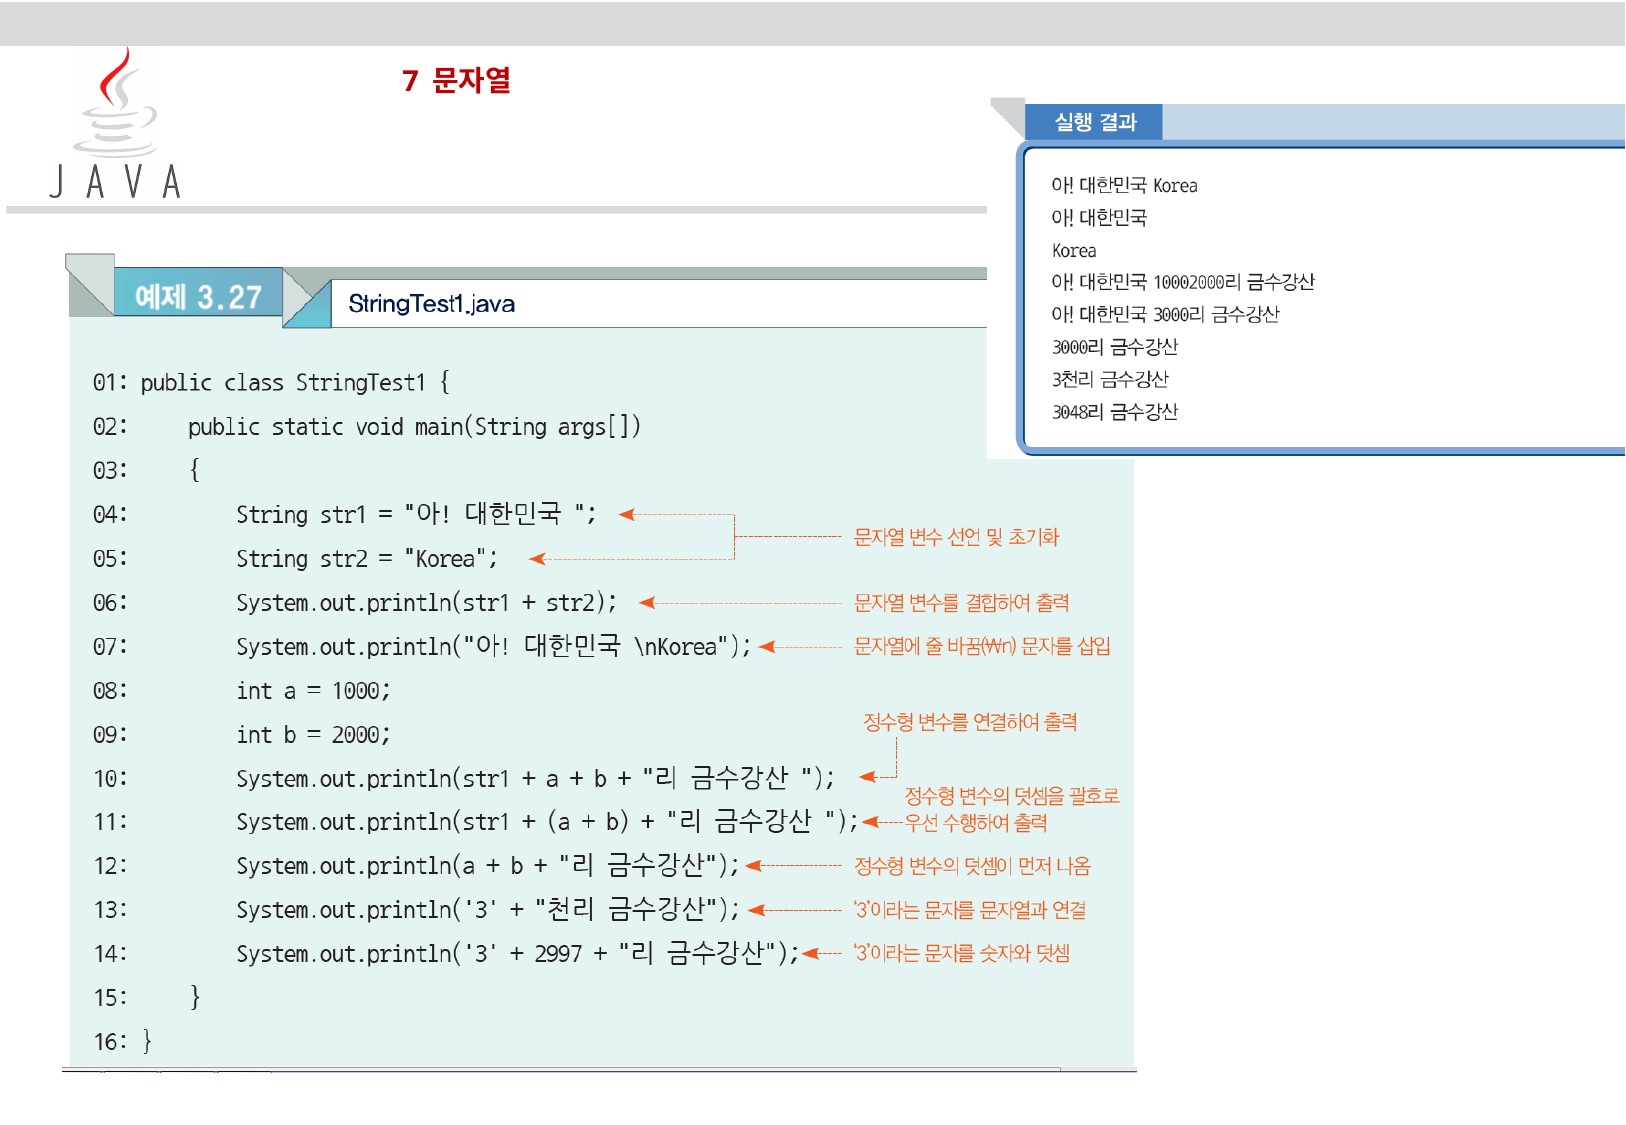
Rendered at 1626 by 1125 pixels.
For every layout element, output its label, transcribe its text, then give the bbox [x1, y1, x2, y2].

picture [73, 46, 157, 158]
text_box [62, 249, 1137, 1073]
title 7 문자열 [387, 54, 1393, 105]
picture [49, 164, 180, 198]
picture [987, 93, 1625, 459]
